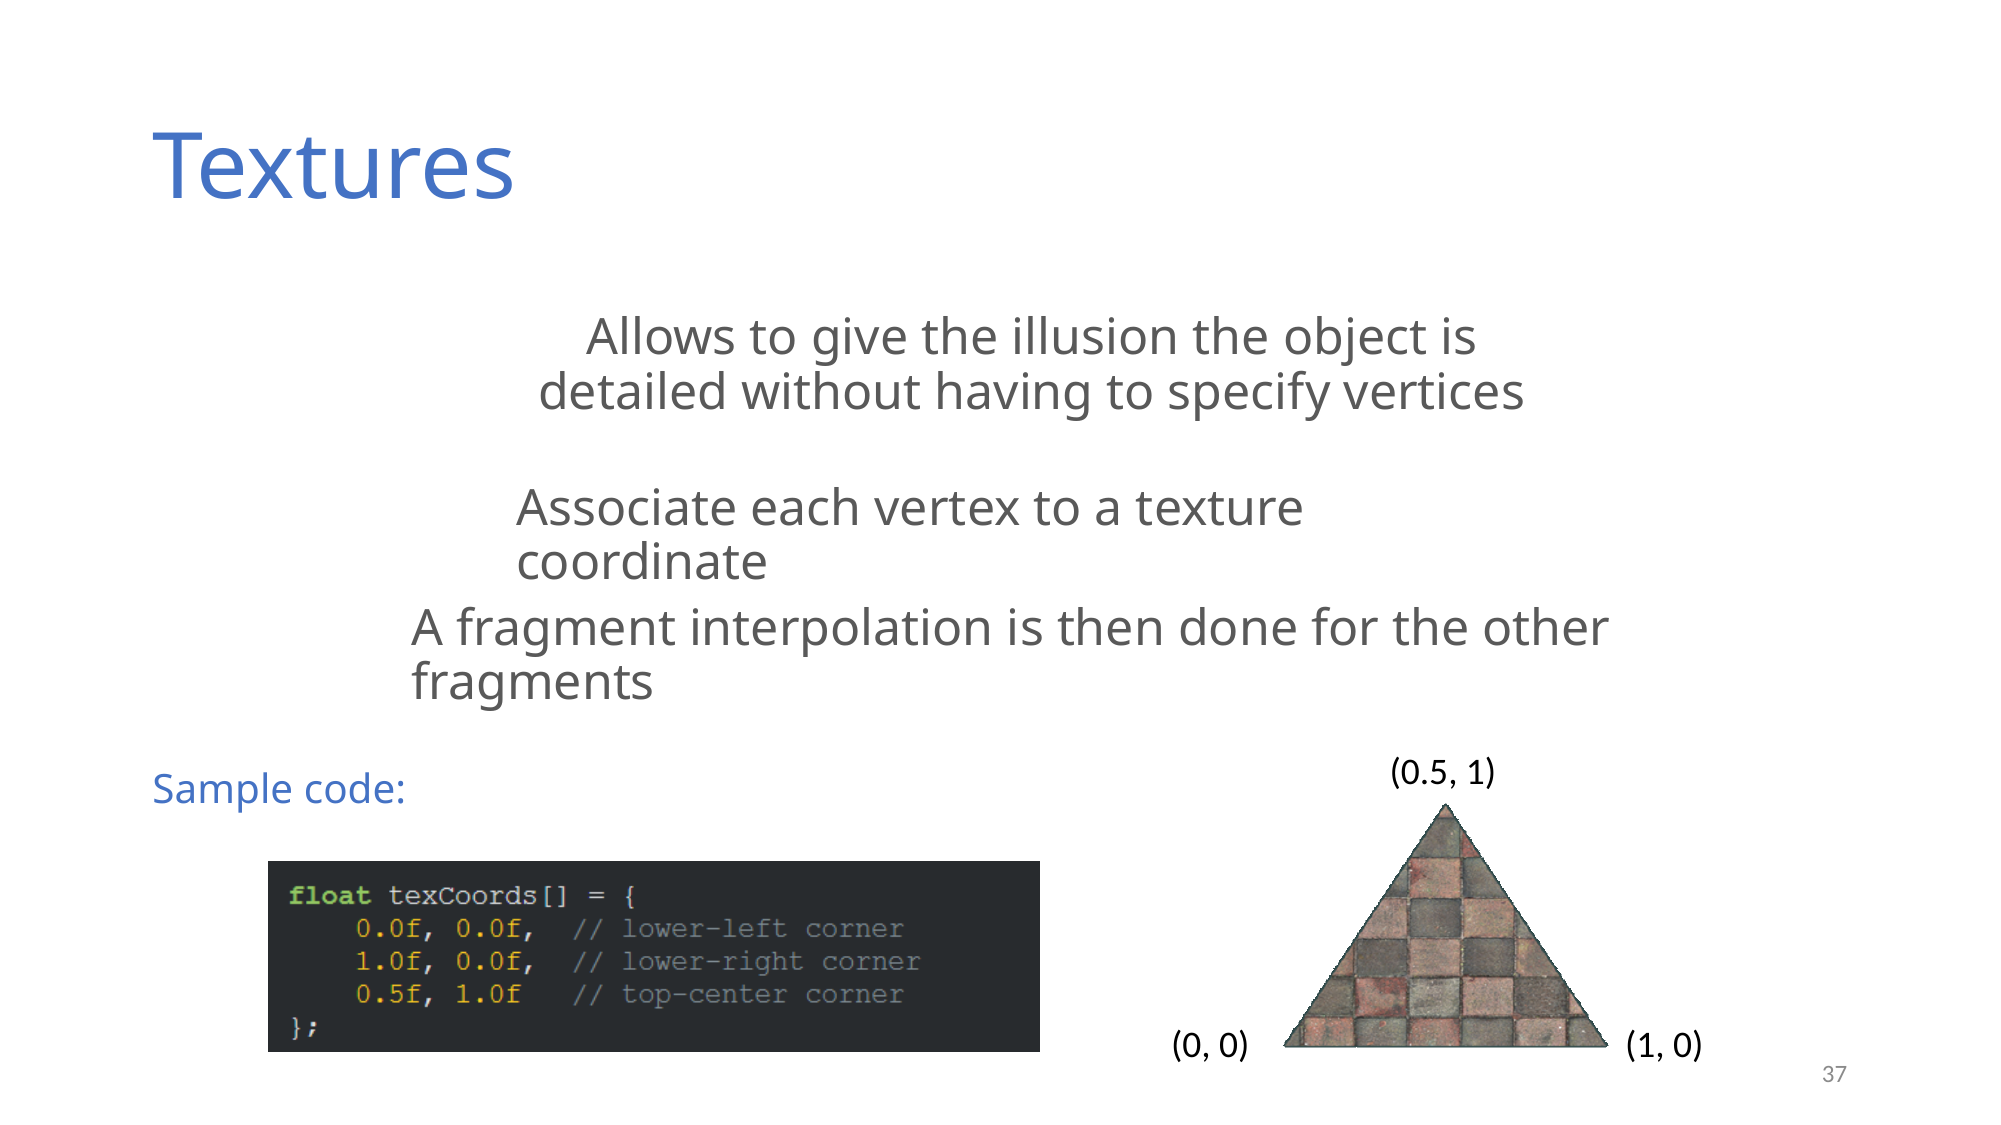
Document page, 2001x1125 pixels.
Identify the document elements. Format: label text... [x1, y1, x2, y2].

text_box Sample code: [137, 747, 463, 834]
text_box (1, 0) [1610, 1013, 1732, 1073]
slide_number 37 [1412, 1042, 1863, 1103]
text_box A fragment interpolation is then done for the other fragments [396, 595, 1668, 718]
text_box (0, 0) [1156, 1013, 1278, 1073]
text_box (0.5, 1) [1374, 739, 1519, 790]
picture [268, 861, 1040, 1052]
text_box Allows to give the illusion the object is detailed without having to specify vertices [501, 304, 1564, 442]
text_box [1278, 790, 1615, 1054]
title Textures [137, 59, 1863, 278]
text_box Associate each vertex to a texture coordinate [501, 474, 1462, 562]
